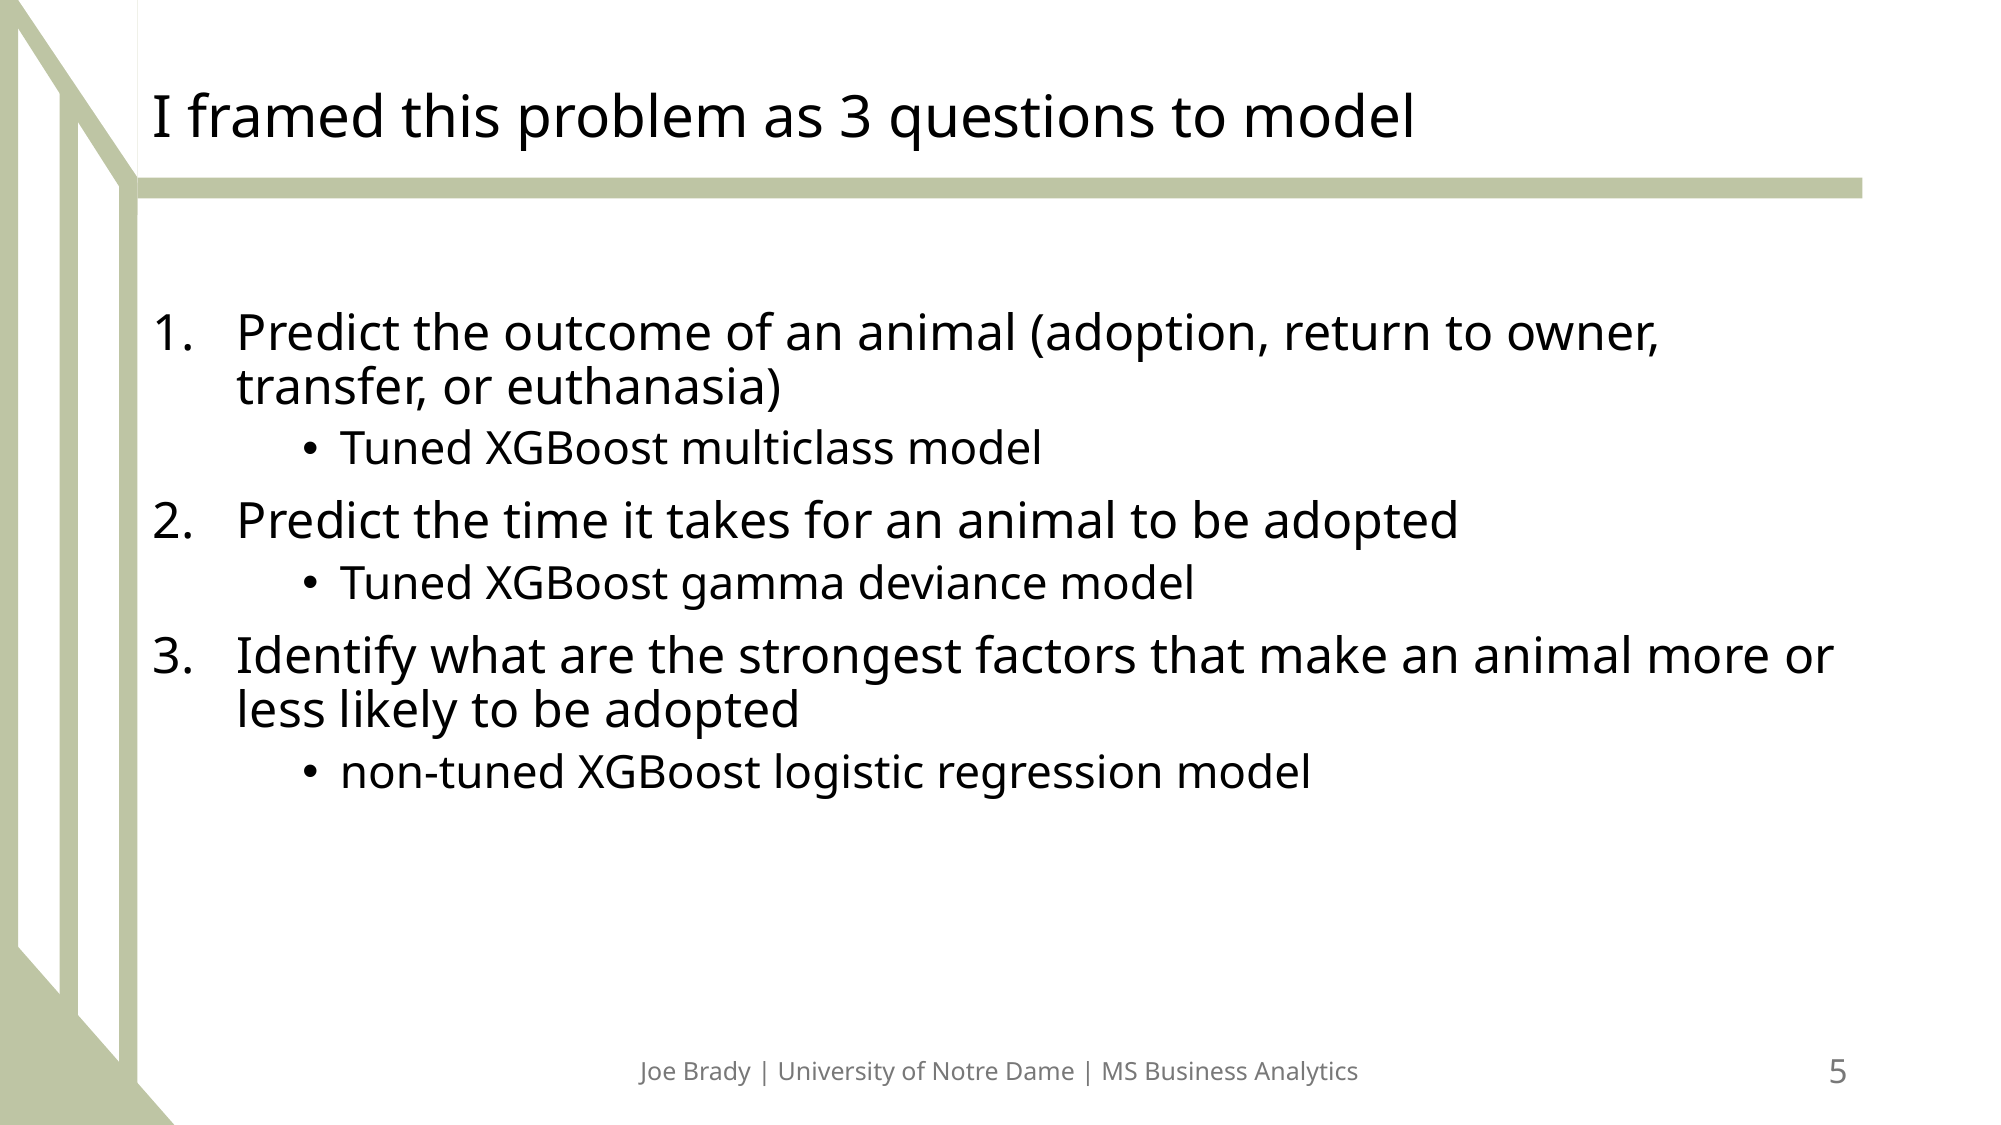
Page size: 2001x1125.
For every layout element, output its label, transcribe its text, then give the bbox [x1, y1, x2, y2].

title I framed this problem as 3 questions to model [137, 59, 1863, 178]
slide_number 5 [1553, 1042, 1863, 1103]
footer Joe Brady | University of Notre Dame | MS Business Analytics [528, 1042, 1472, 1103]
list Predict the outcome of an animal (adoption, return to owner, transfer, or euthanasia) Tuned XGBoost multiclass model Predict the time it takes for an animal to be adopted Tuned XGBoost gamma deviance model Identify what are the strongest factors that make an animal more or less likely to be adopted non-tuned XGBoost logistic regression model [137, 299, 1863, 1014]
